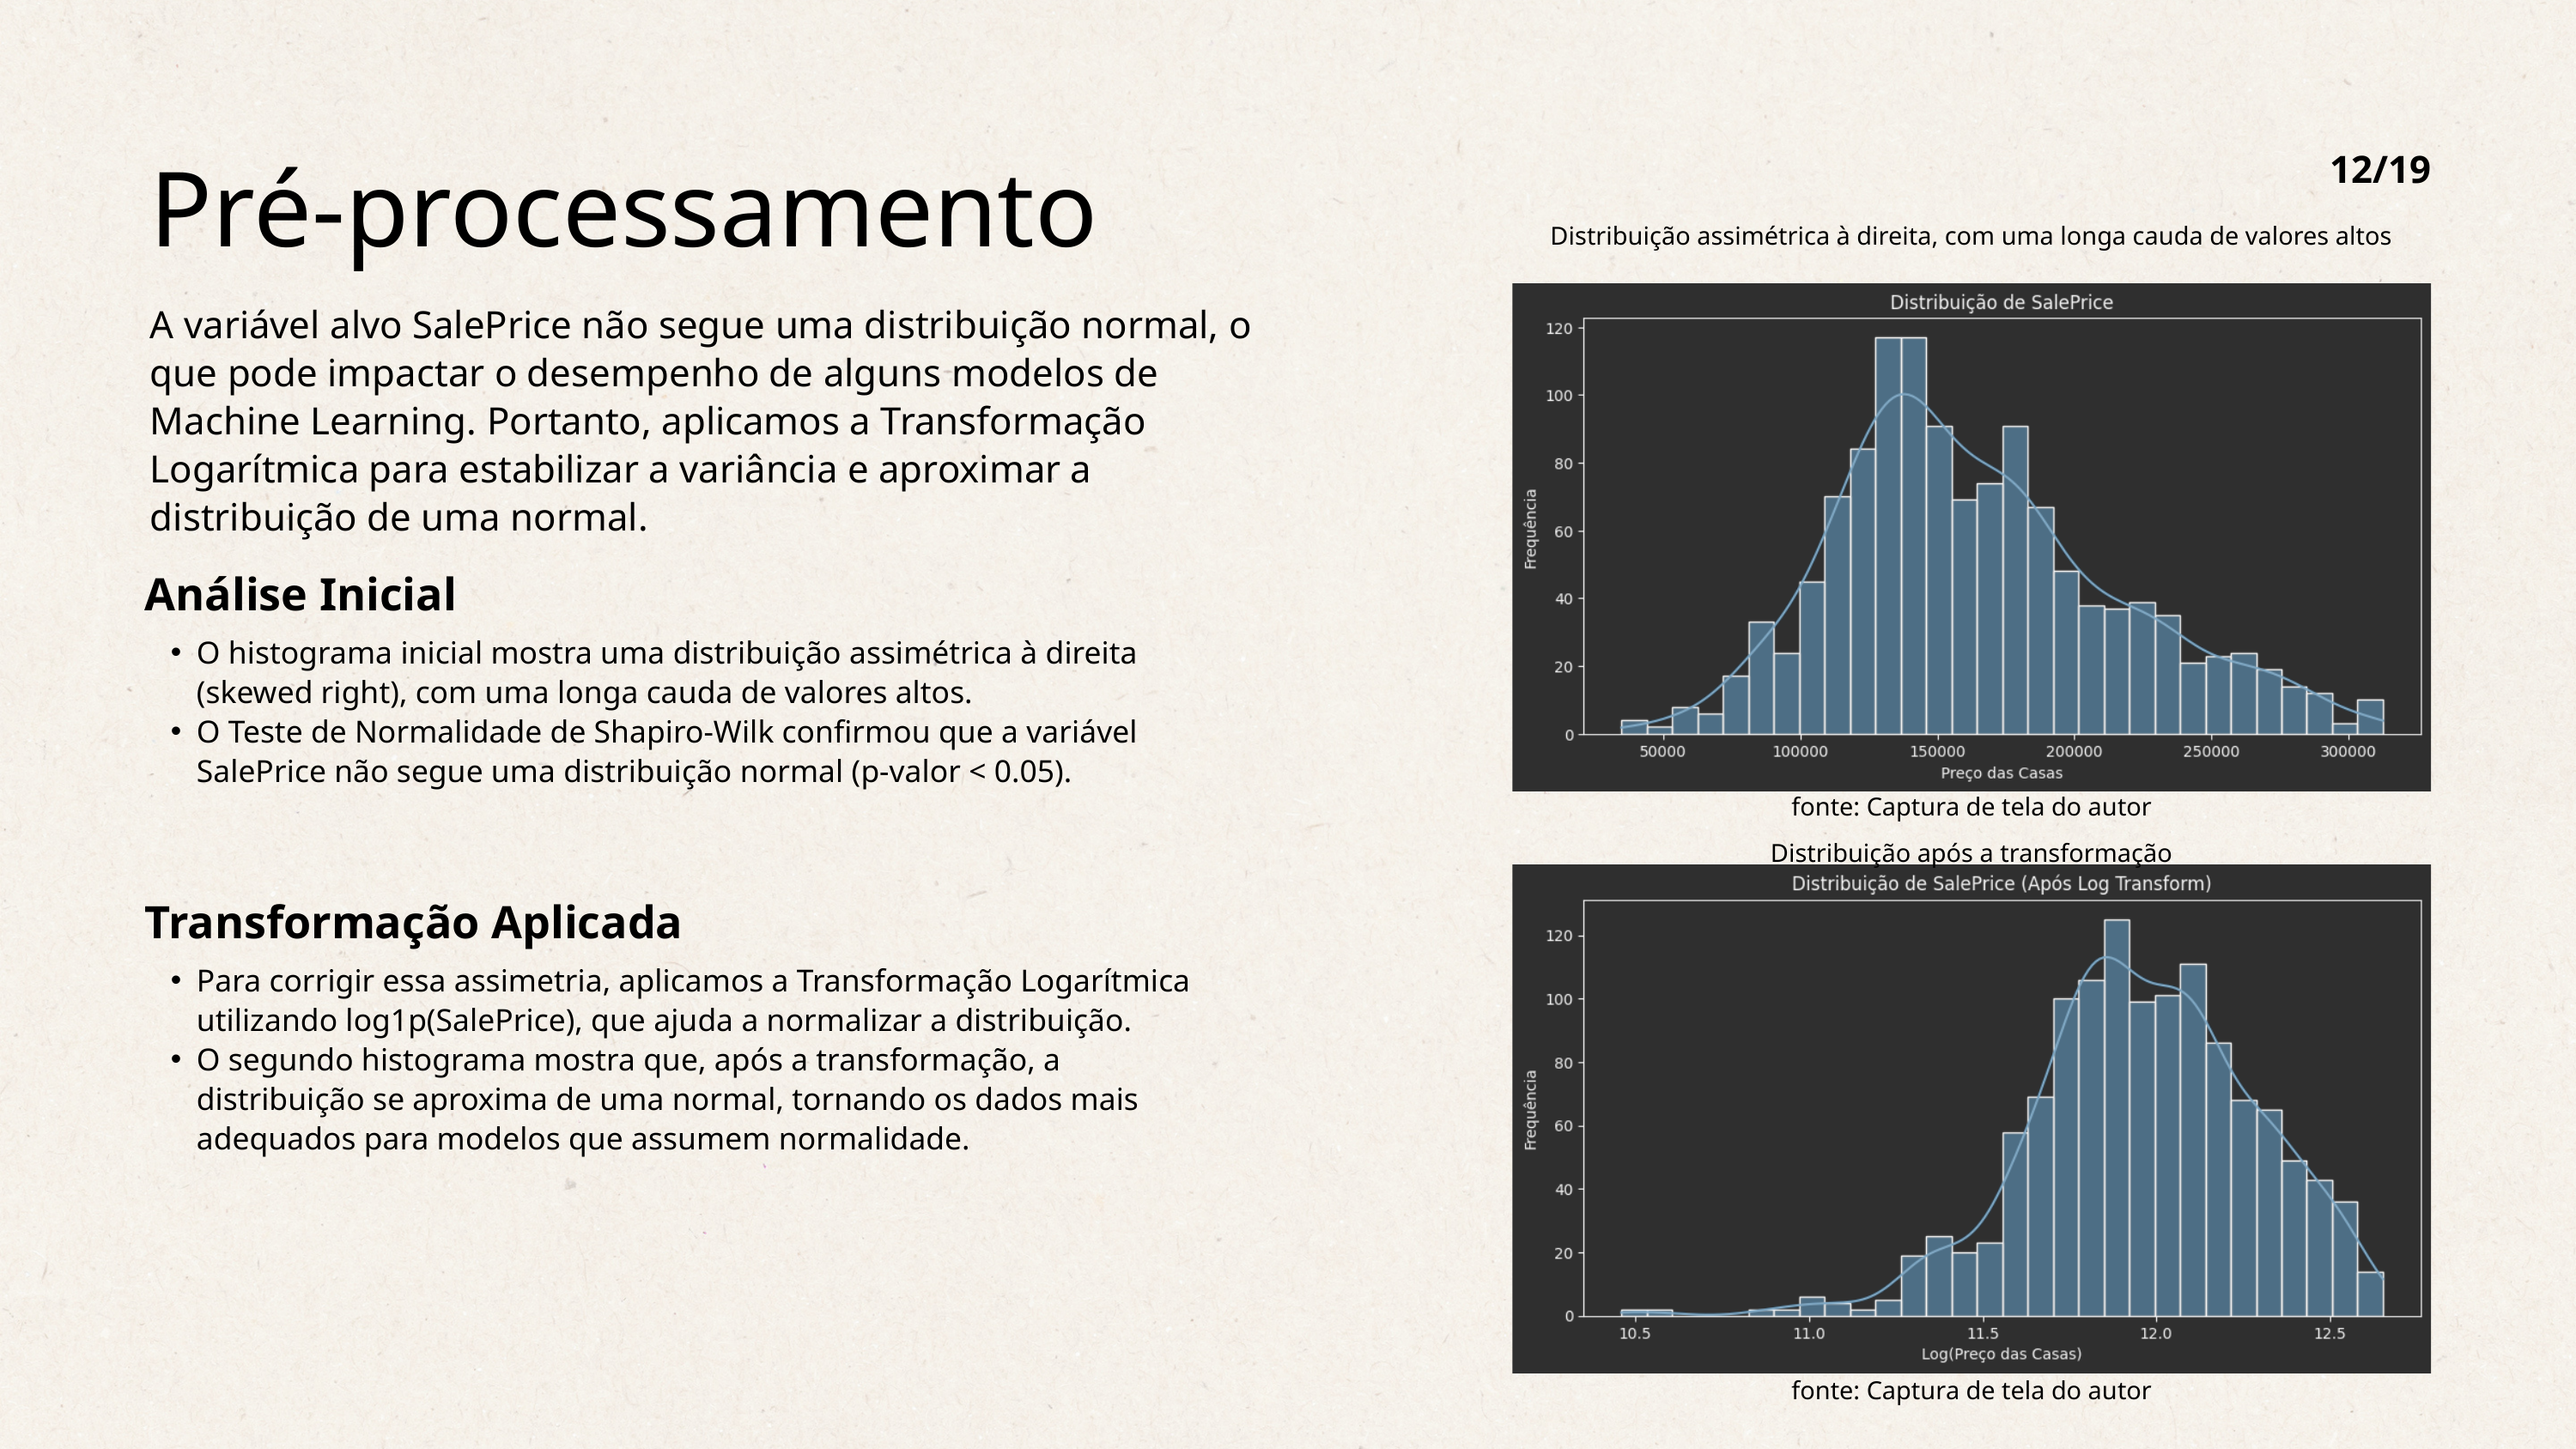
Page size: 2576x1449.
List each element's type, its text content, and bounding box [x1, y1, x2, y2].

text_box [144, 892, 1225, 1228]
text_box fonte: Captura de tela do autor [1512, 1369, 2432, 1404]
text_box 12/19 [1908, 137, 2432, 191]
text_box Distribuição após a transformação [1512, 832, 2432, 868]
text_box [0, 0, 2576, 1449]
text_box A variável alvo SalePrice não segue uma distribuição normal, o que pode impactar o desempenho de alguns modelos de Machine Learning. Portanto, aplicamos a Transformação Logarítmica para estabilizar a variância e aproximar a distribuição de uma normal. [149, 298, 1288, 539]
text_box Distribuição assimétrica à direita, com uma longa cauda de valores altos [1512, 215, 2432, 251]
text_box [1512, 283, 2432, 785]
text_box fonte: Captura de tela do autor [1512, 785, 2432, 821]
text_box Pré-processamento [150, 143, 1294, 269]
text_box [1512, 868, 2432, 1369]
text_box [144, 564, 1225, 861]
